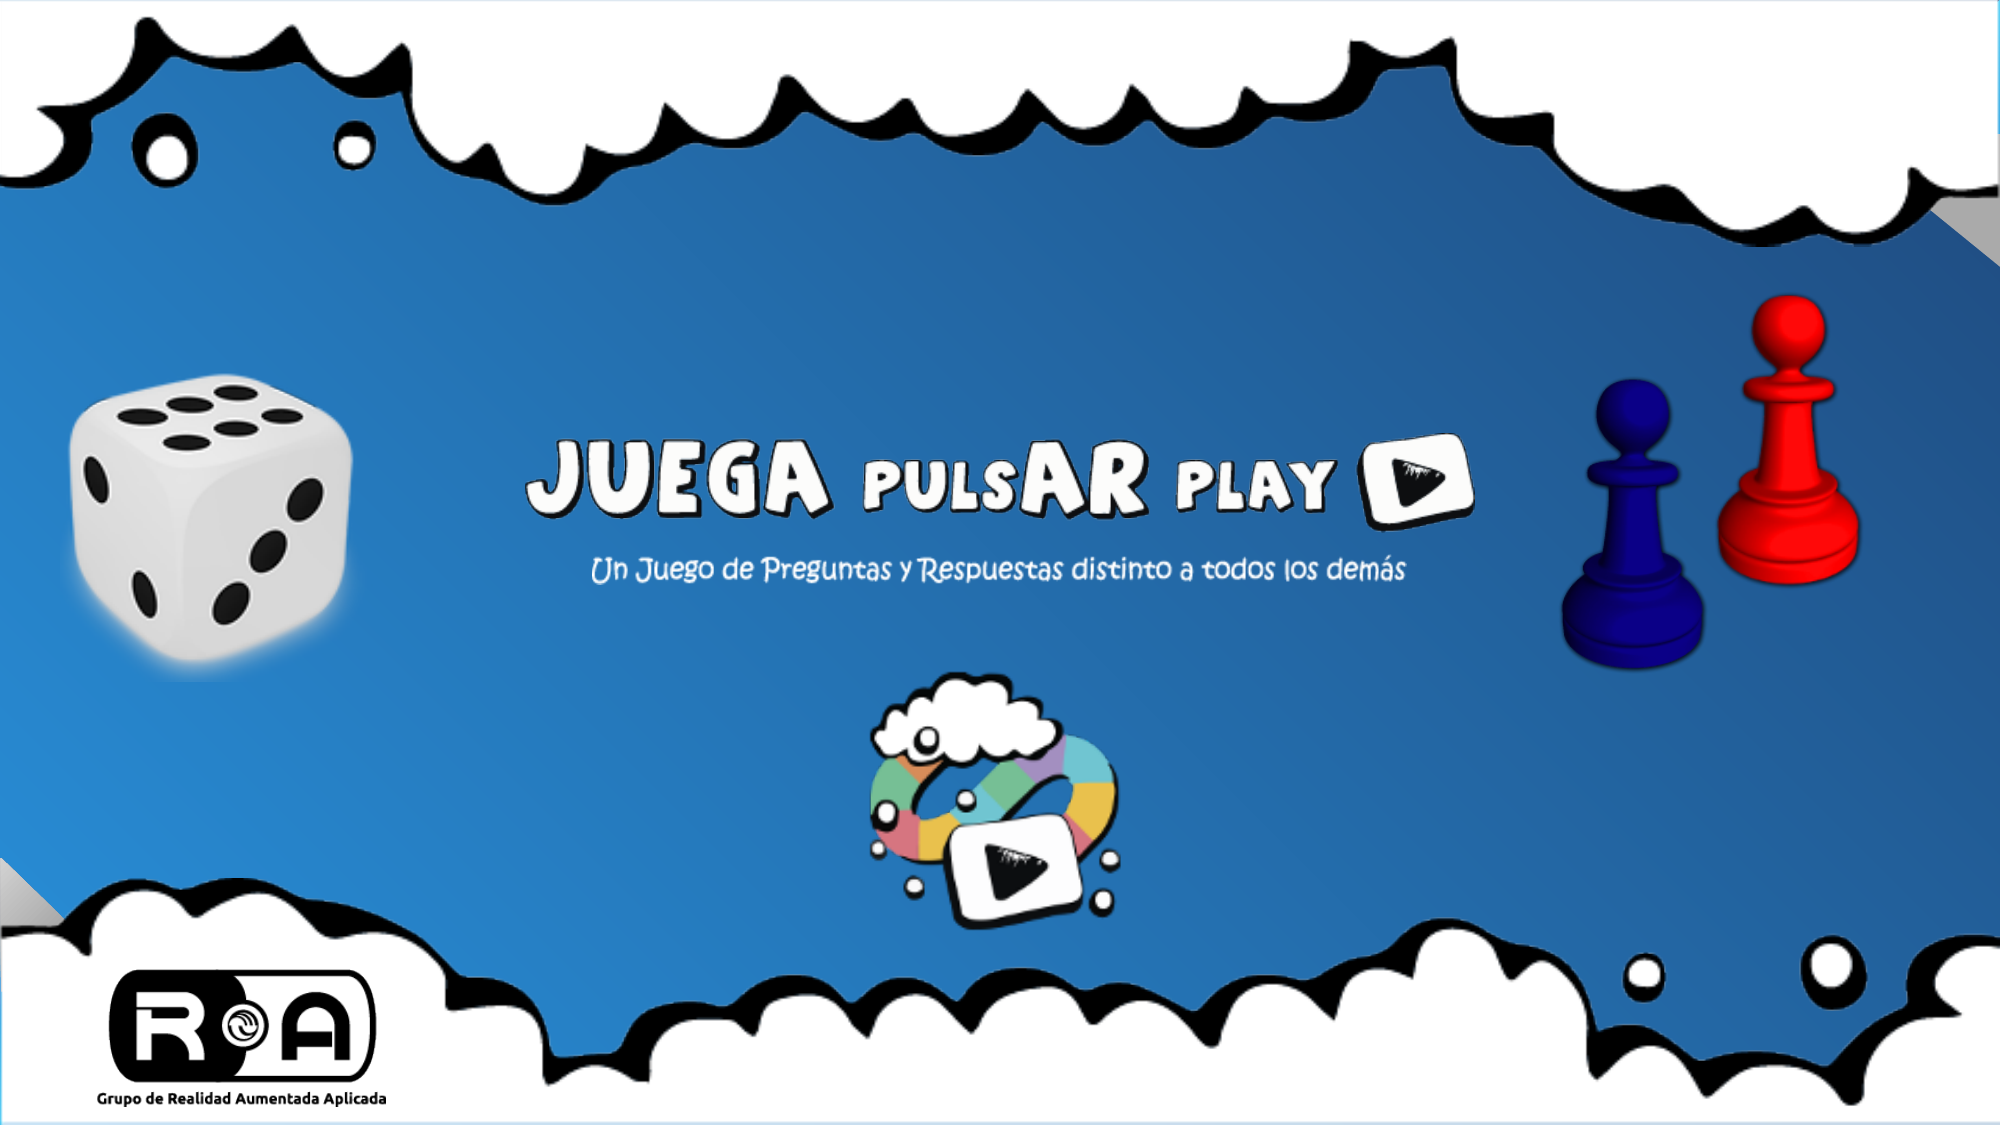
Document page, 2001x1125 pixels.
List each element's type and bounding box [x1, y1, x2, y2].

picture [0, 0, 2000, 247]
picture [60, 368, 374, 682]
picture [592, 554, 1408, 585]
list [849, 656, 1150, 877]
picture [0, 877, 2000, 1125]
picture [524, 433, 1476, 533]
picture [1483, 290, 1940, 676]
